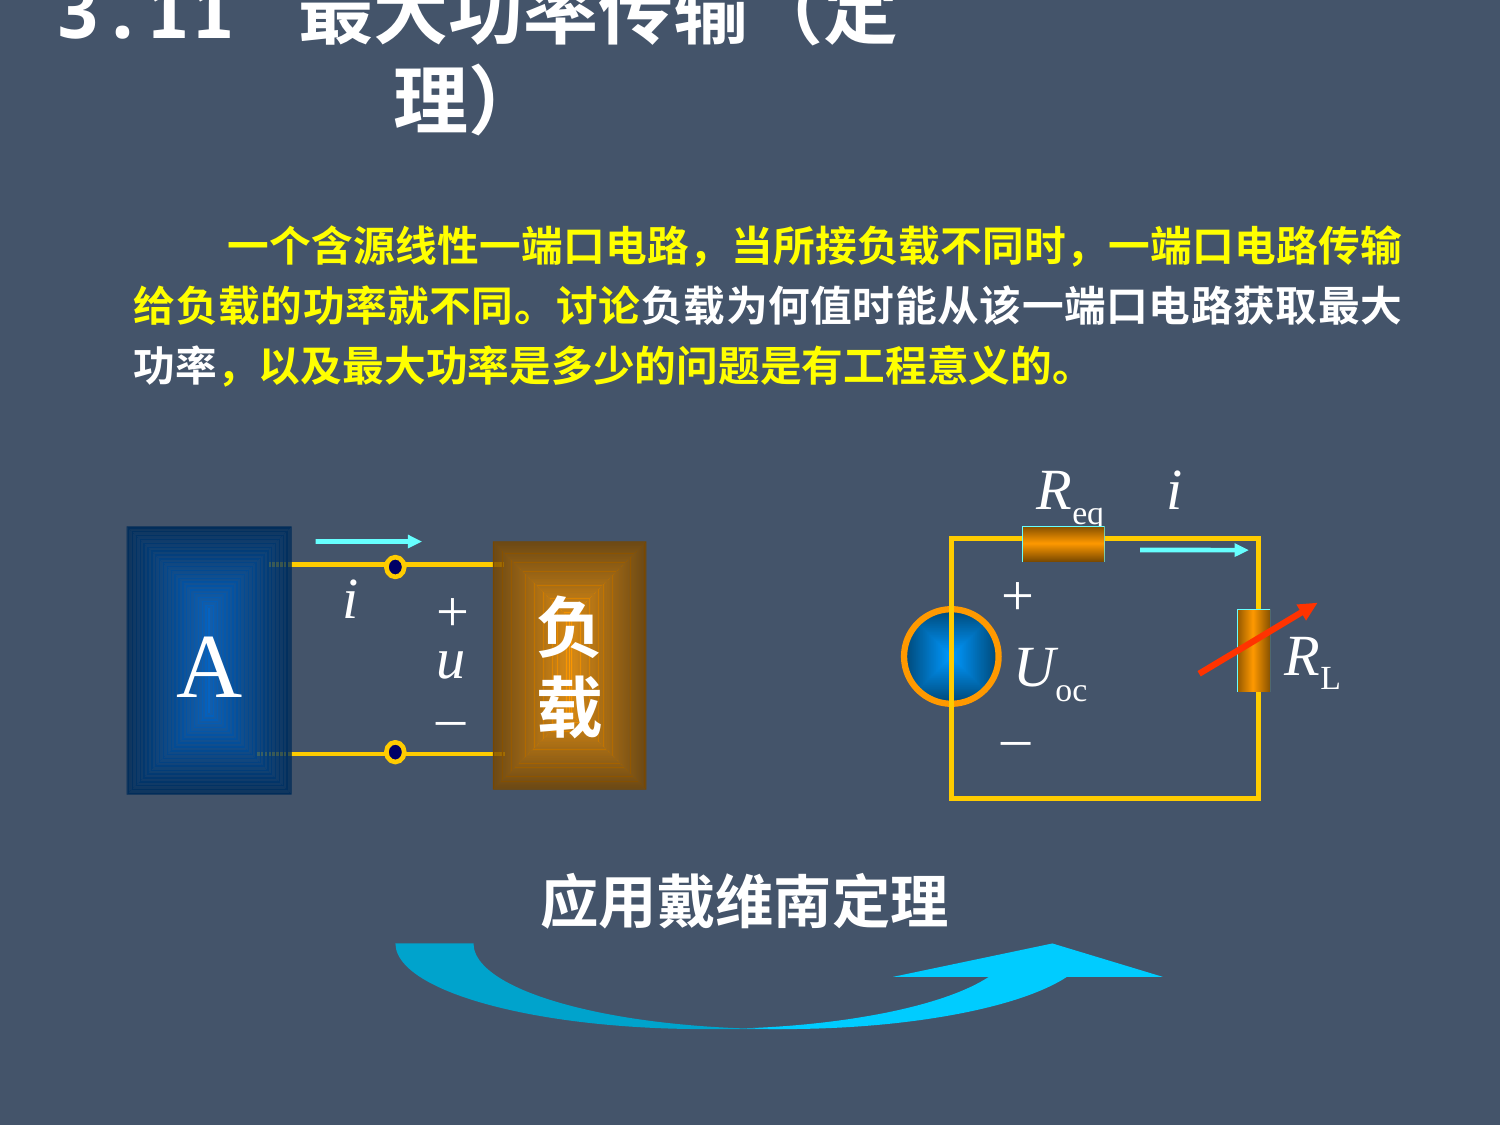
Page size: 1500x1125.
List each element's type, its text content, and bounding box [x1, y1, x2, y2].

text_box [126, 526, 647, 795]
text_box 3.11 最大功率传输（定理） [0, 0, 954, 151]
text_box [395, 857, 1188, 1030]
text_box 一个含源线性一端口电路，当所接负载不同时，一端口电路传输给负载的功率就不同。讨论负载为何值时能从该一端口电路获取最大功率，以及最大功率是多少的问题是有工程意义的。 [119, 202, 1417, 398]
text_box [904, 443, 1379, 799]
